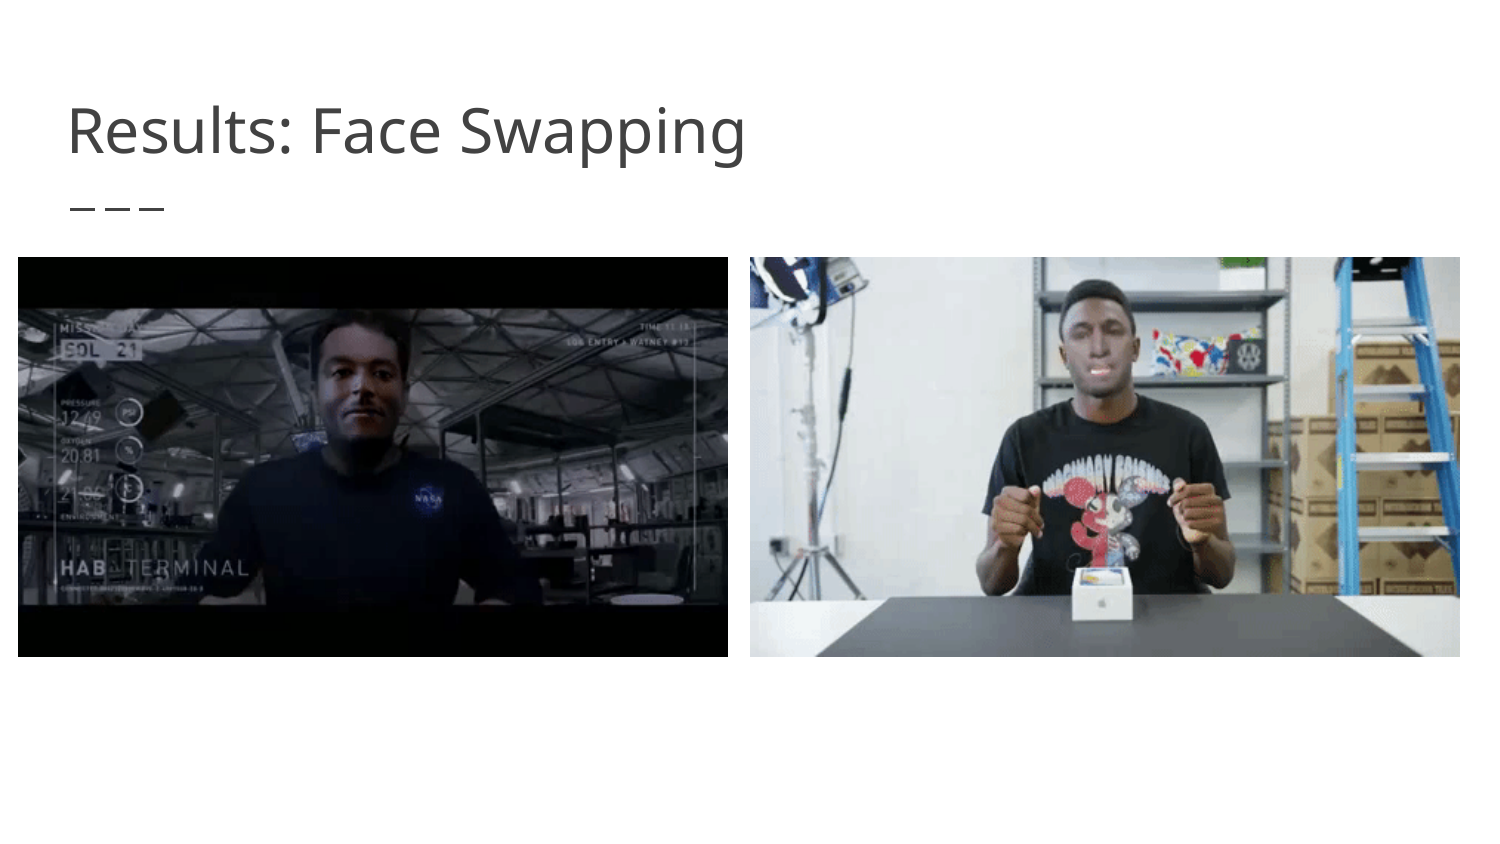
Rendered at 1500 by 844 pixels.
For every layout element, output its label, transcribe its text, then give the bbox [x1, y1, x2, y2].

title Results: Face Swapping [51, 61, 1449, 182]
picture [749, 256, 1460, 657]
picture [17, 256, 728, 657]
